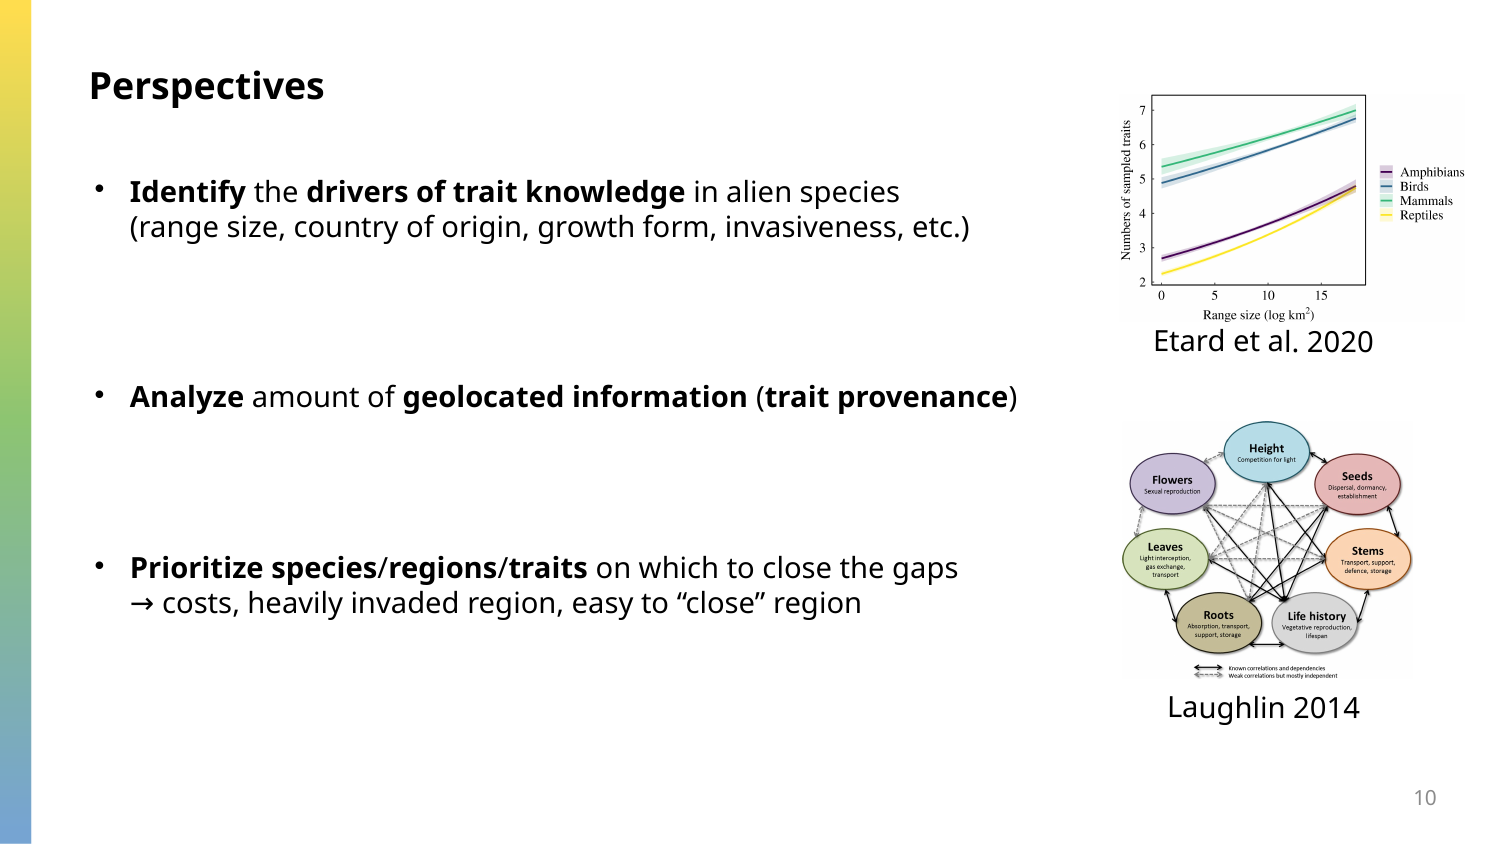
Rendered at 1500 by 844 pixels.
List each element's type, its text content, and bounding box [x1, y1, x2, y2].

text_box Laughlin 2014 [1086, 681, 1441, 733]
picture [0, 0, 1500, 844]
text_box <number> [1240, 767, 1437, 813]
text_box Etard et al. 2020 [1086, 314, 1441, 367]
text_box Perspectives [88, 61, 1441, 156]
text_box Identify the drivers of trait knowledge in alien species (range size, country of origin, growth form, invasiveness, etc.) Analyze amount of geolocated information (trait provenance) Prioritize species/regions/traits on which to close the gaps → costs, heavily invaded region, easy to “close” region [79, 165, 1173, 631]
